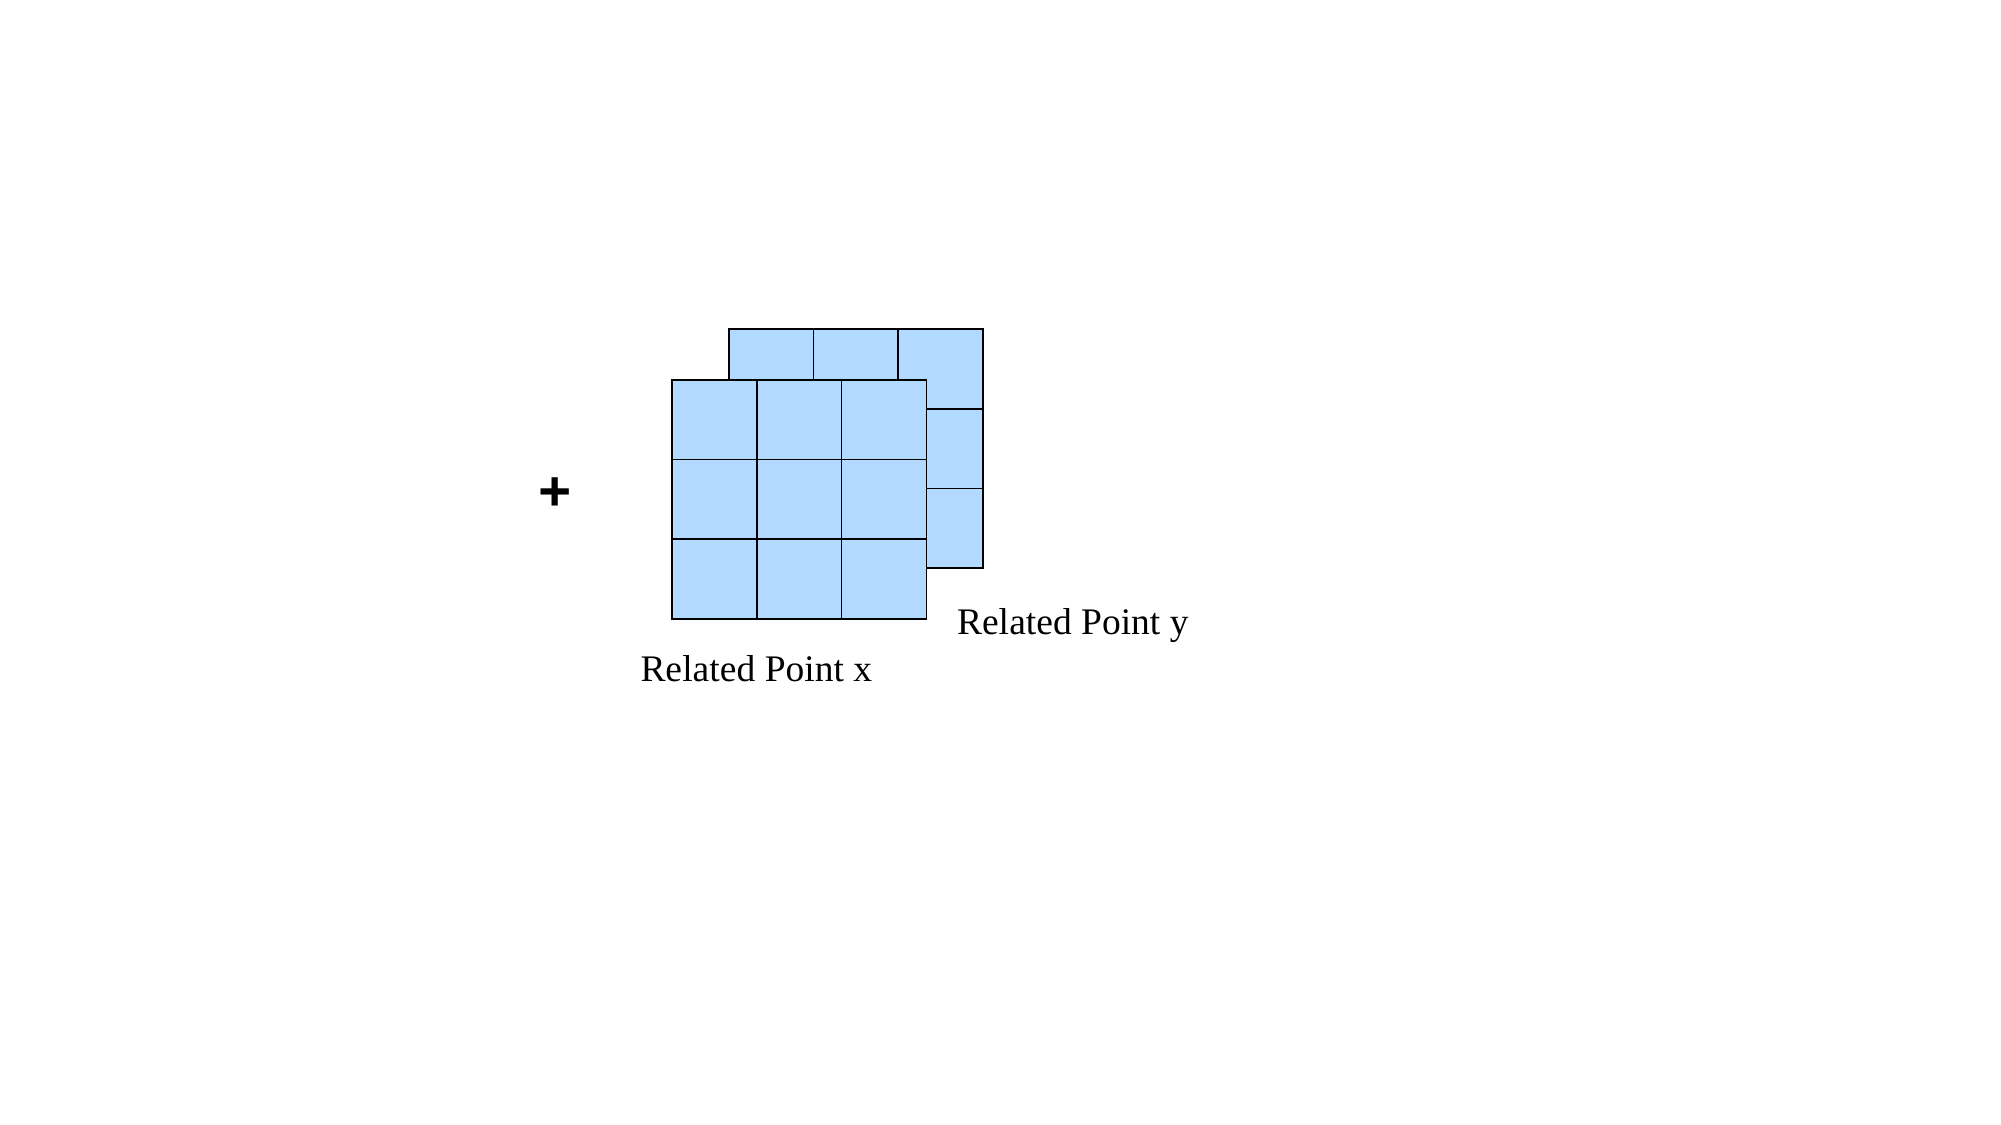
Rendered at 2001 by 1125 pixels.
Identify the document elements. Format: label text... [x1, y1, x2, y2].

table_cell [927, 489, 982, 567]
text_box + [523, 447, 587, 532]
text_box Related Point y [942, 589, 1300, 650]
table_header [673, 381, 756, 459]
table_header [758, 381, 841, 459]
table_cell [673, 540, 756, 618]
table_cell [927, 410, 982, 488]
text_box Related Point x [625, 636, 984, 697]
table_header [814, 330, 897, 379]
table_header [730, 330, 813, 379]
table_cell [758, 460, 841, 538]
table_cell [842, 540, 926, 618]
table_header [899, 330, 982, 408]
table_cell [673, 460, 756, 538]
table_header [842, 381, 926, 459]
table_cell [842, 460, 926, 538]
table_cell [758, 540, 841, 618]
